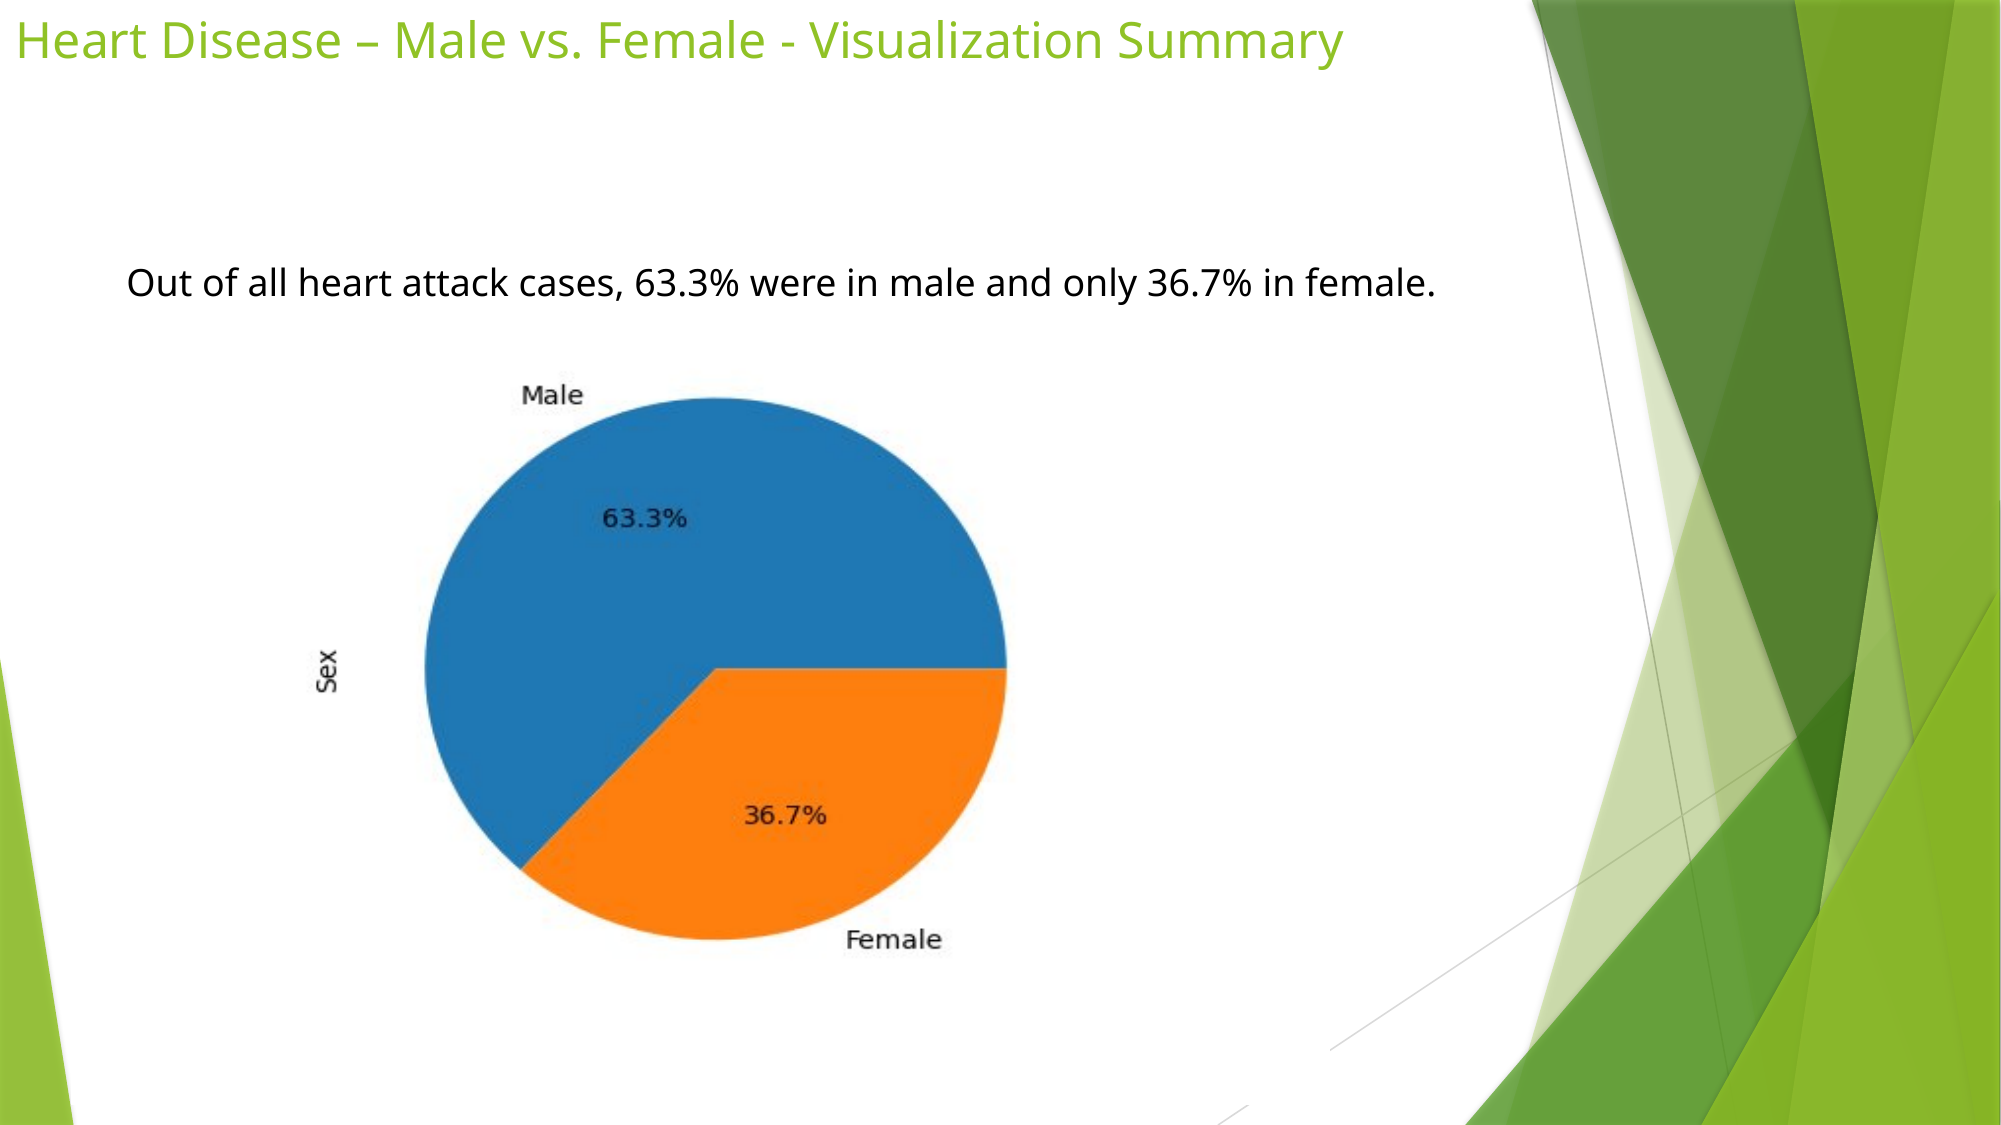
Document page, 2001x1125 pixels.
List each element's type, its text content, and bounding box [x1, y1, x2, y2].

title Heart Disease – Male vs. Female - Visualization Summary [0, 0, 1412, 108]
text_box Out of all heart attack cases, 63.3% were in male and only 36.7% in female.​ [111, 206, 1525, 312]
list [70, 225, 1330, 1106]
